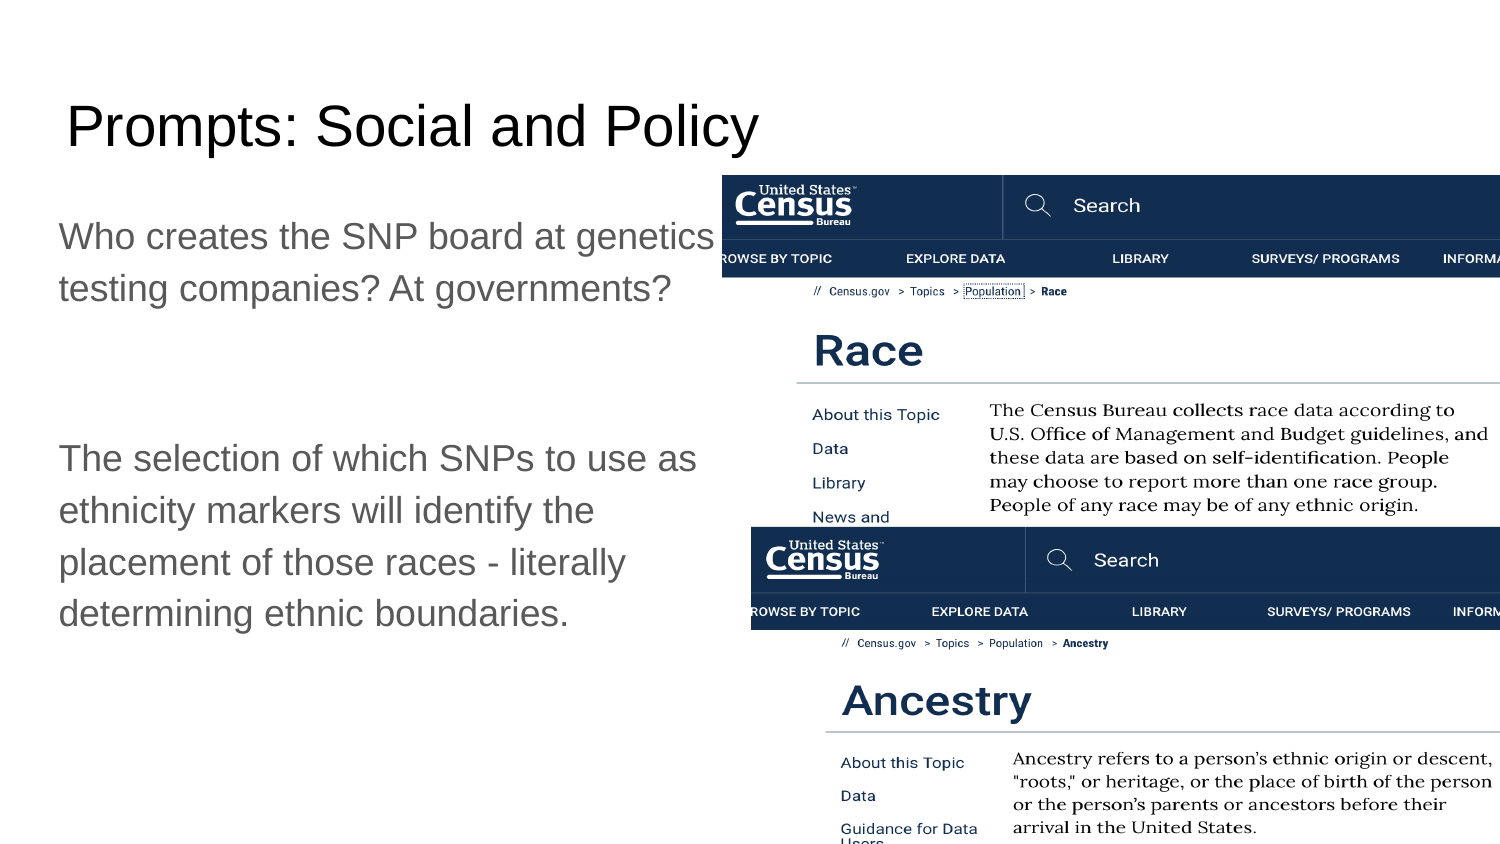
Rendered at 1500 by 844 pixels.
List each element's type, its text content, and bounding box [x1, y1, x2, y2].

title Prompts: Social and Policy [51, 72, 1449, 167]
picture [722, 174, 1500, 844]
list Who creates the SNP board at genetics testing companies? At governments? The selection of which SNPs to use as ethnicity markers will identify the placement of those races - literally determining ethnic boundaries. [43, 190, 745, 751]
